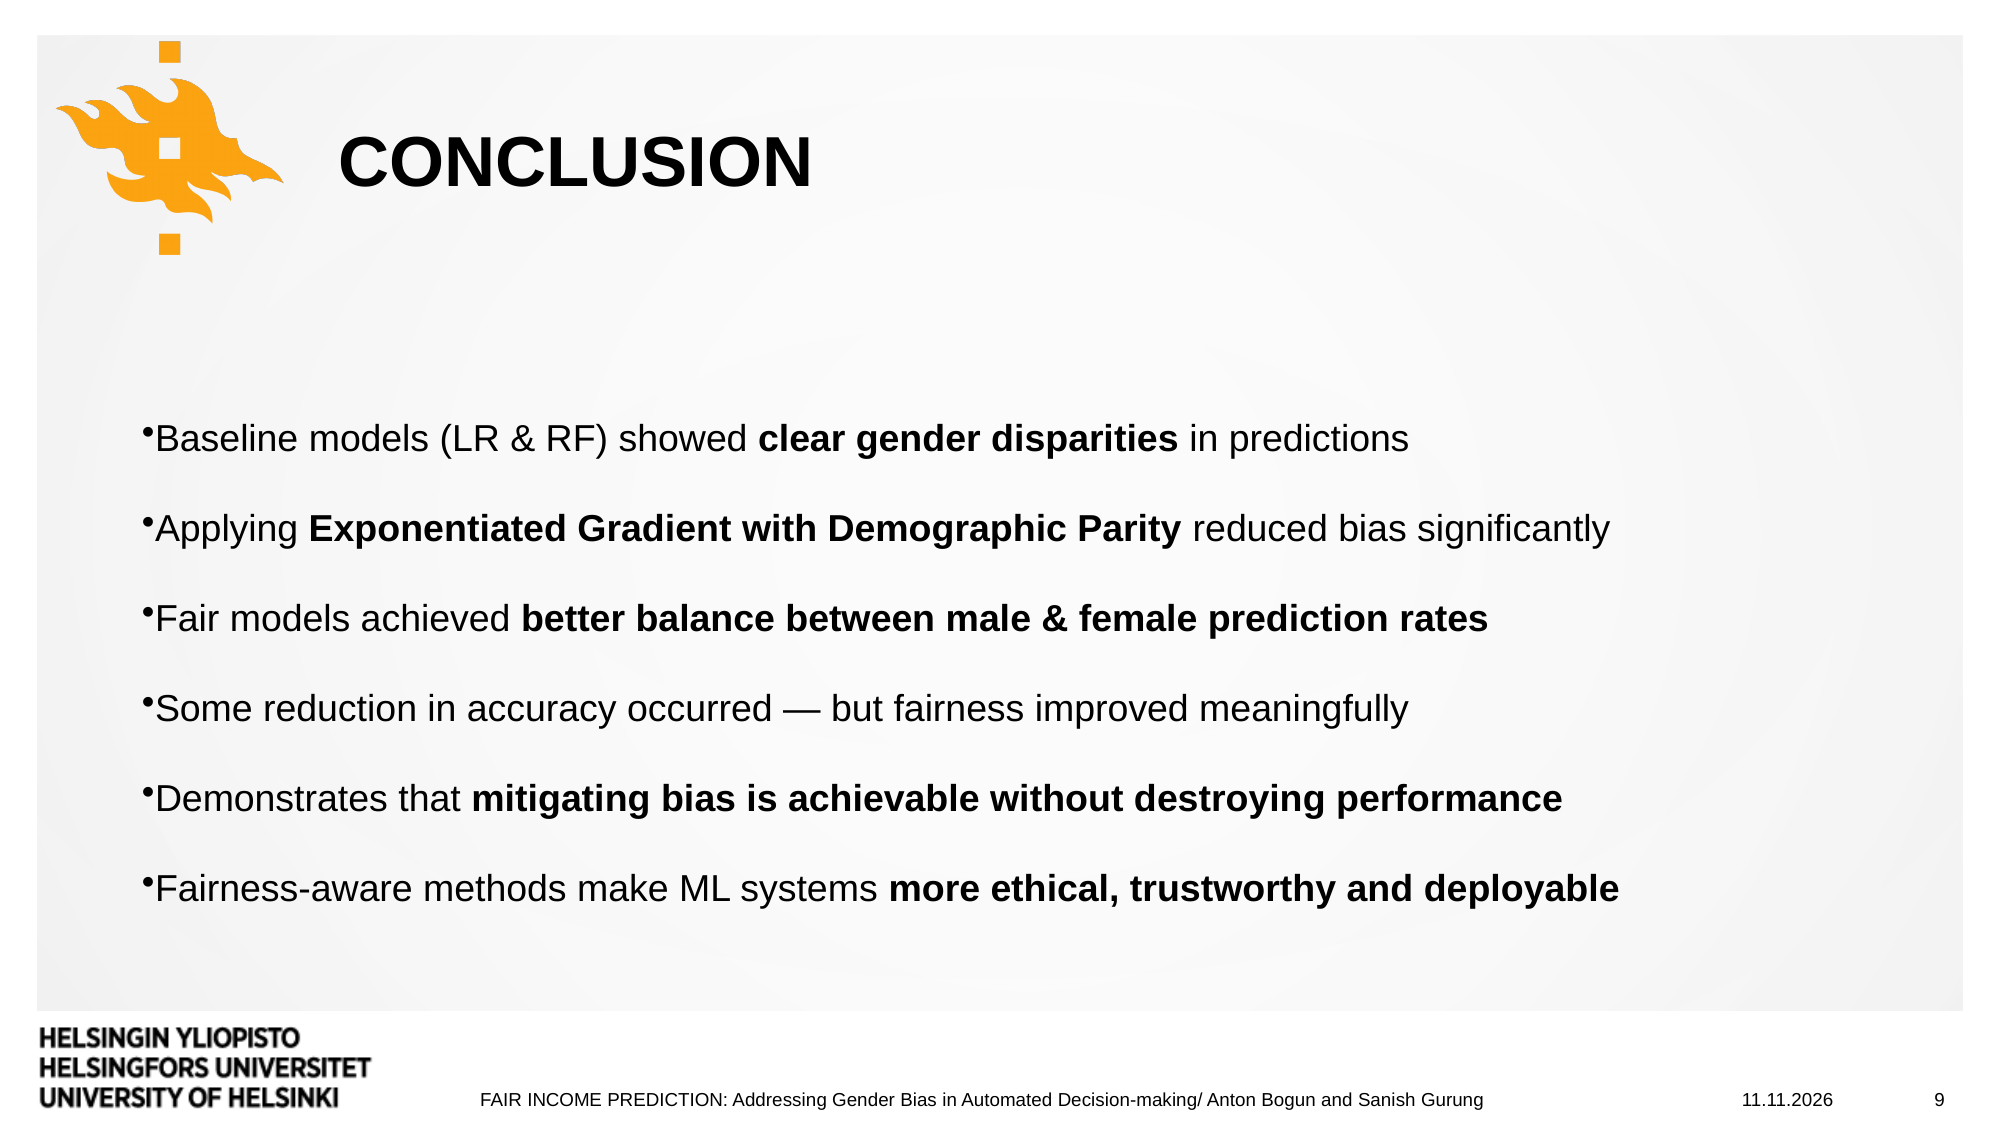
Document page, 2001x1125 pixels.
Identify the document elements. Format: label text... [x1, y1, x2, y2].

picture [34, 1023, 377, 1113]
title Conclusion [338, 131, 1934, 291]
footer FAIR INCOME PREDICTION: Addressing Gender Bias in Automated Decision-making/ Anton Bogun and Sanish Gurung [480, 1015, 1684, 1110]
picture [34, 20, 1963, 1011]
slide_number 9 [1833, 1015, 1945, 1110]
list Baseline models (LR & RF) showed clear gender disparities in predictions Applying Exponentiated Gradient with Demographic Parity reduced bias significantly Fair models achieved better balance between male & female prediction rates Some reduction in accuracy occurred — but fairness improved meaningfully Demonstrates that mitigating bias is achievable without destroying performance Fairness-aware methods make ML systems more ethical, trustworthy and deployable [126, 361, 1937, 1000]
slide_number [1684, 1015, 1833, 1110]
